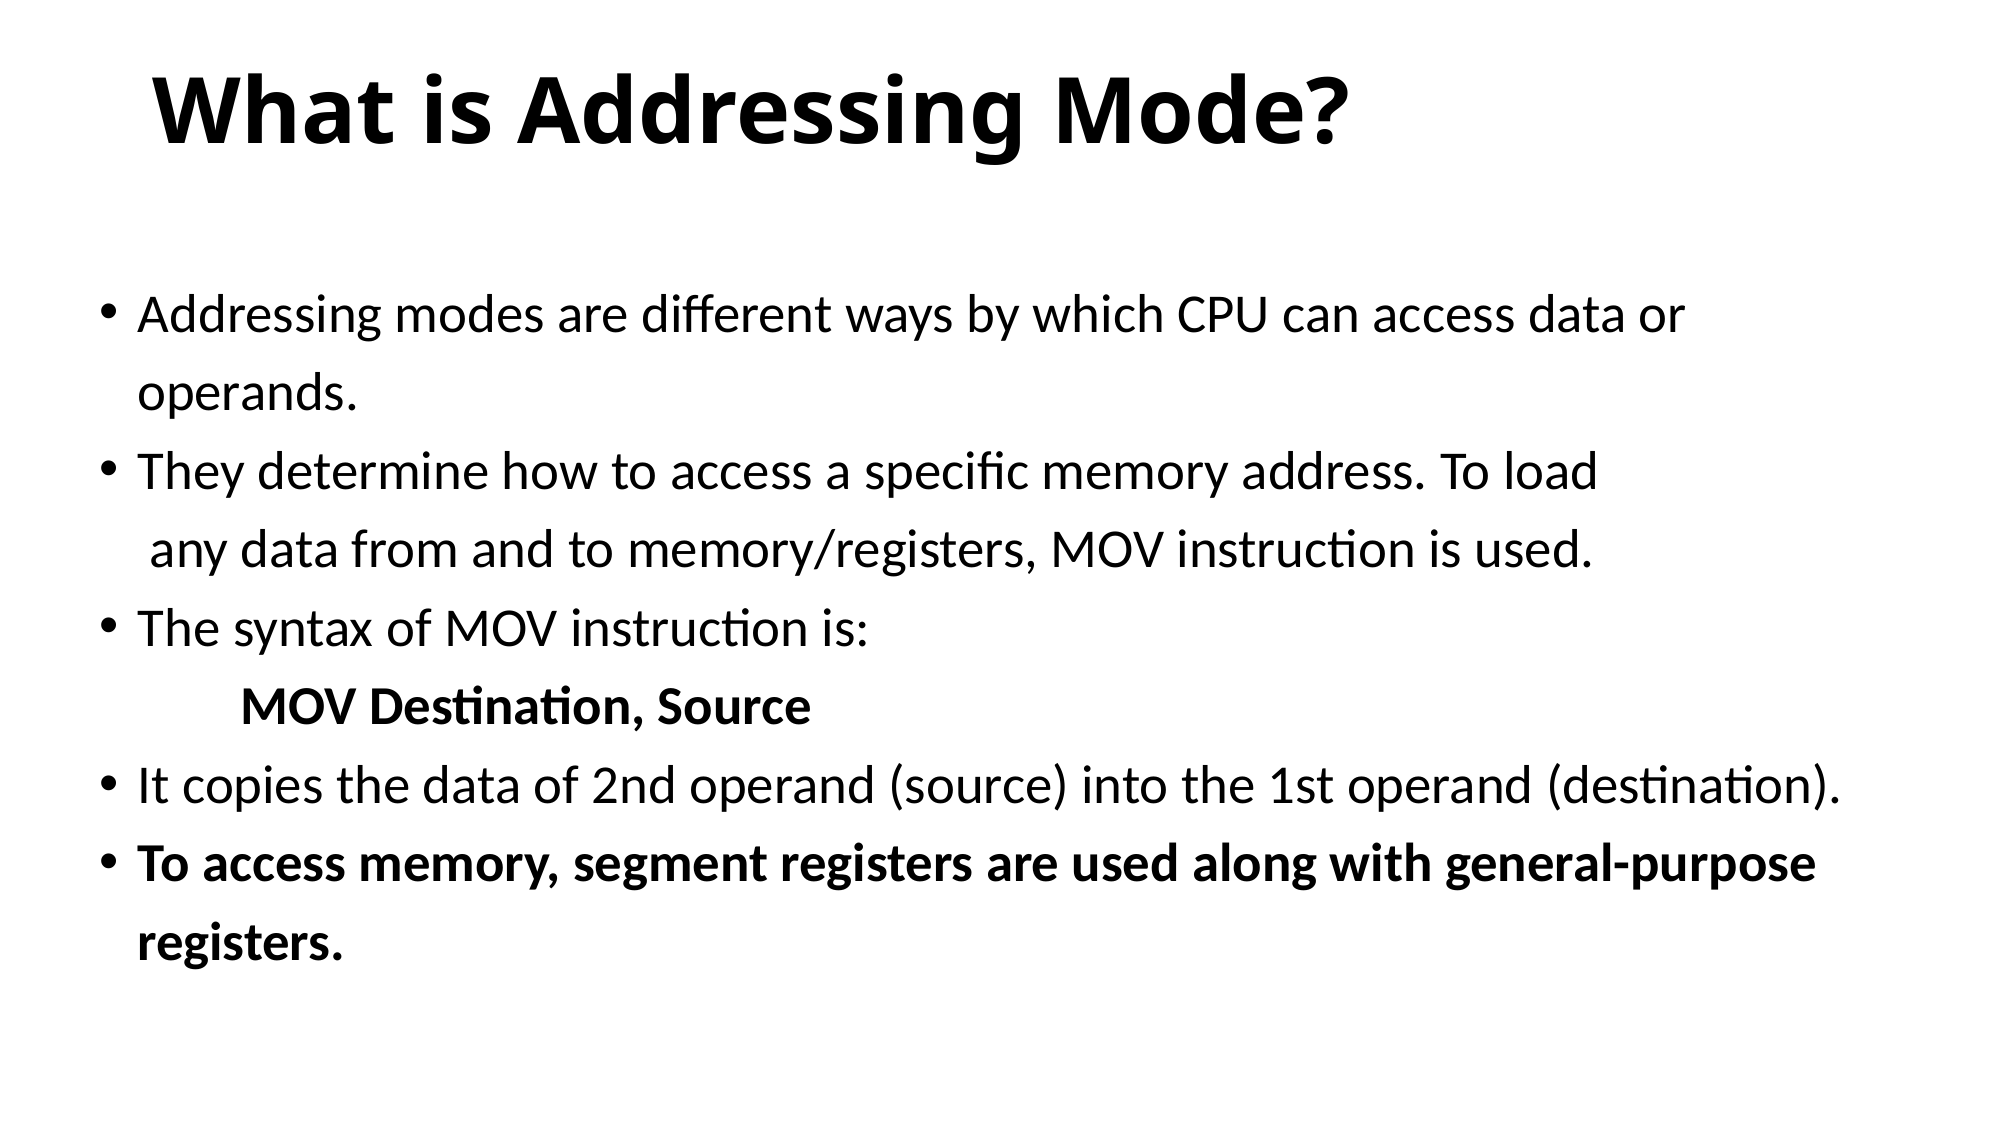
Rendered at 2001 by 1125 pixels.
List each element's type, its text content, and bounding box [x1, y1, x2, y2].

list Addressing modes are different ways by which CPU can access data or operands. They determine how to access a specific memory address. To load any data from and to memory/registers, MOV instruction is used. The syntax of MOV instruction is: MOV Destination, Source It copies the data of 2nd operand (source) into the 1st operand (destination). To access memory, segment registers are used along with general-purpose registers. [84, 277, 1916, 992]
title What is Addressing Mode? [137, 59, 1863, 277]
